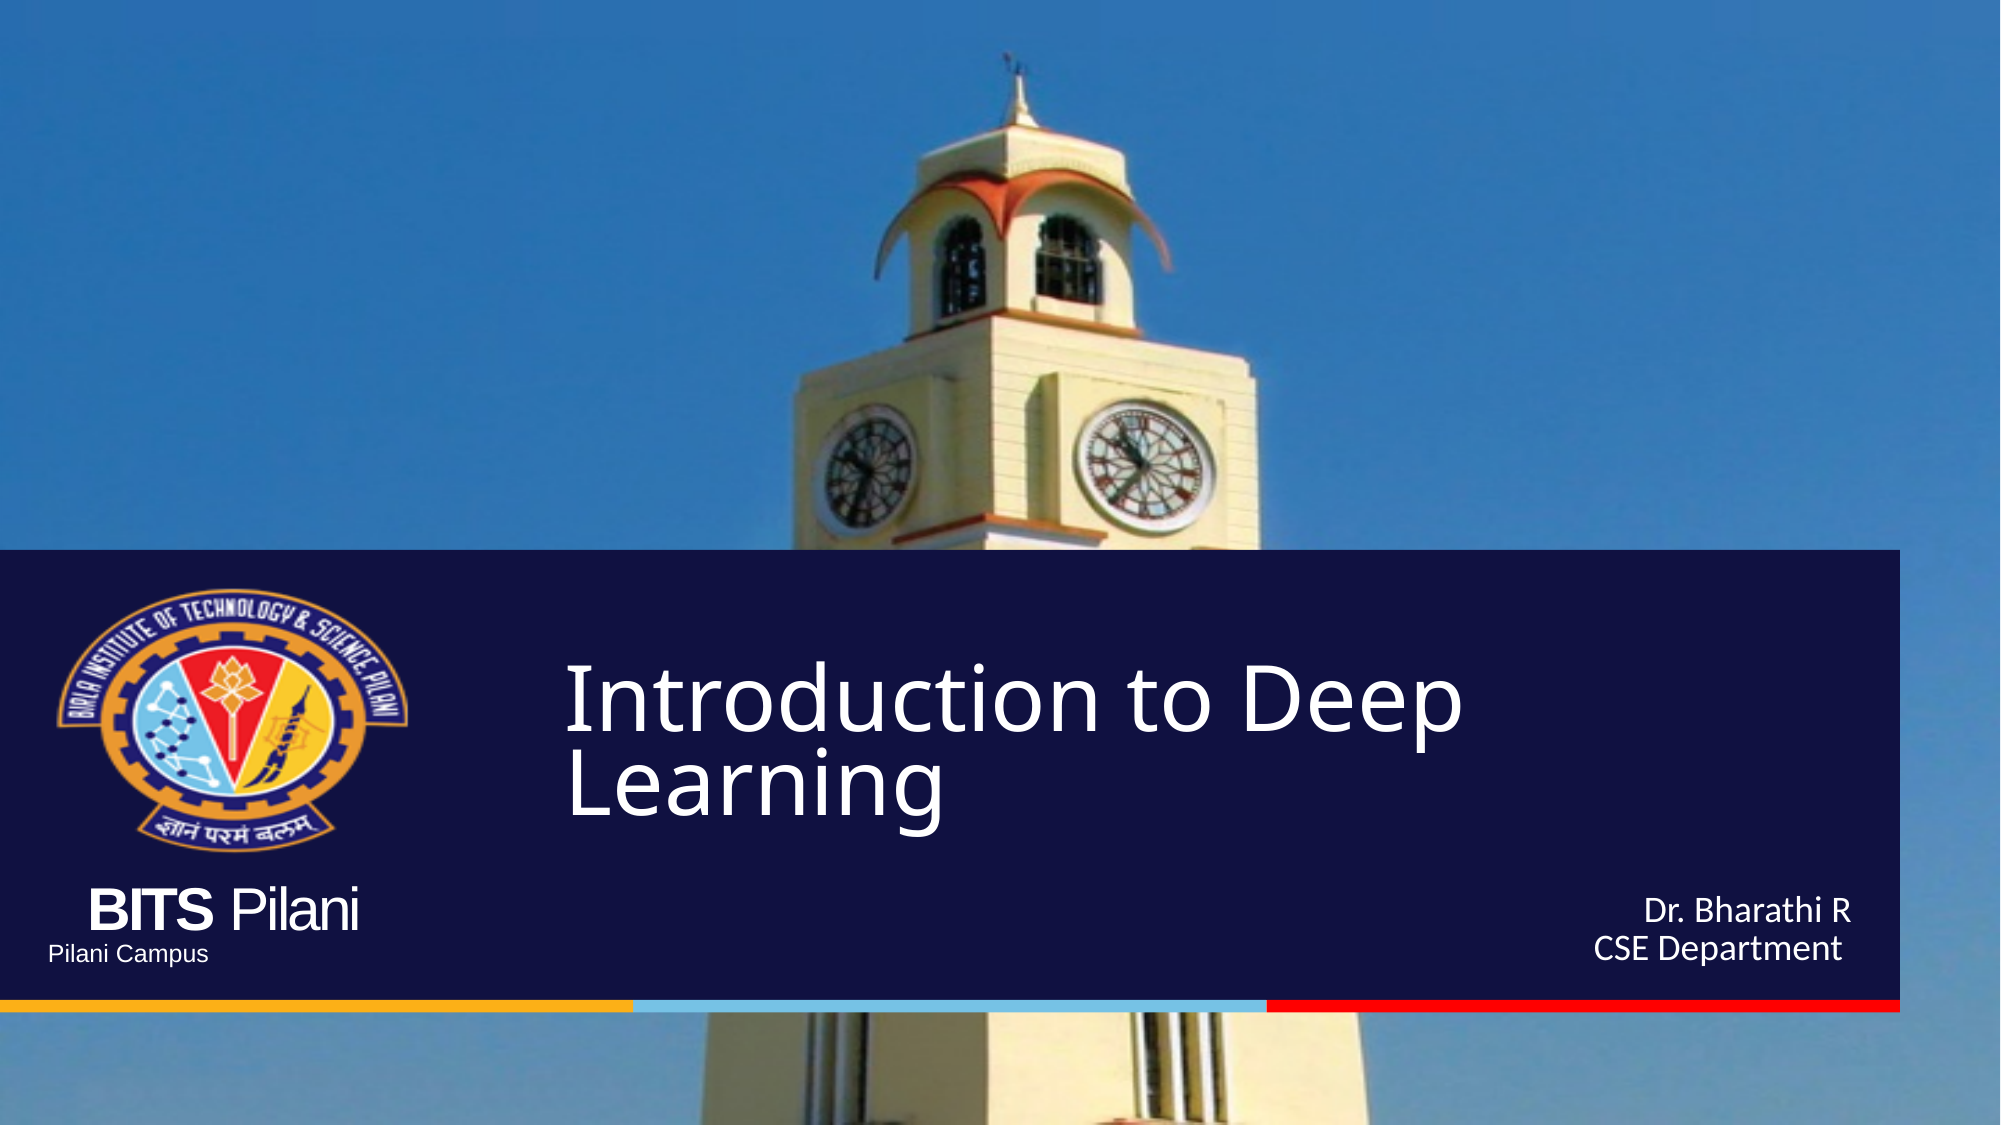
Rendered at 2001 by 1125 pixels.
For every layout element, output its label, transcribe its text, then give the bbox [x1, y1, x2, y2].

picture [0, 0, 2001, 1125]
list Dr. Bharathi R CSE Department [549, 887, 1867, 975]
title Introduction to Deep Learning [549, 624, 1867, 875]
